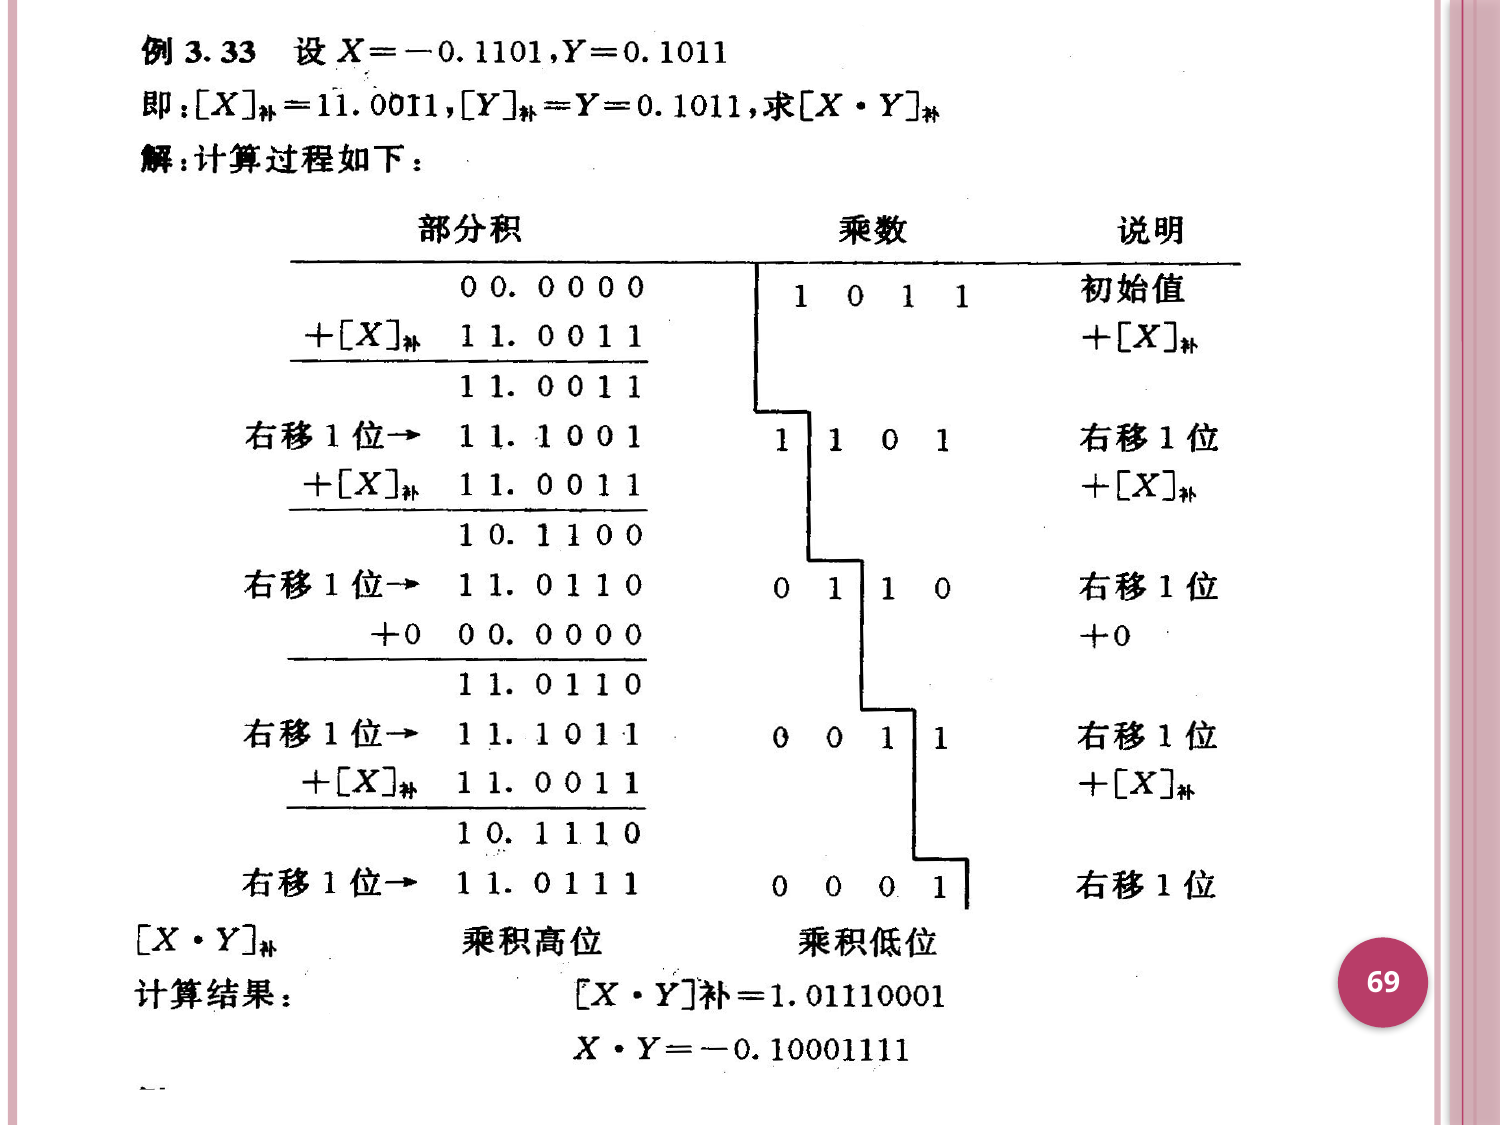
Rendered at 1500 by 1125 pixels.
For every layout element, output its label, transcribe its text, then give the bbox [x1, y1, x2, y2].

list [112, 3, 1278, 1091]
slide_number 69 [1333, 940, 1434, 1026]
